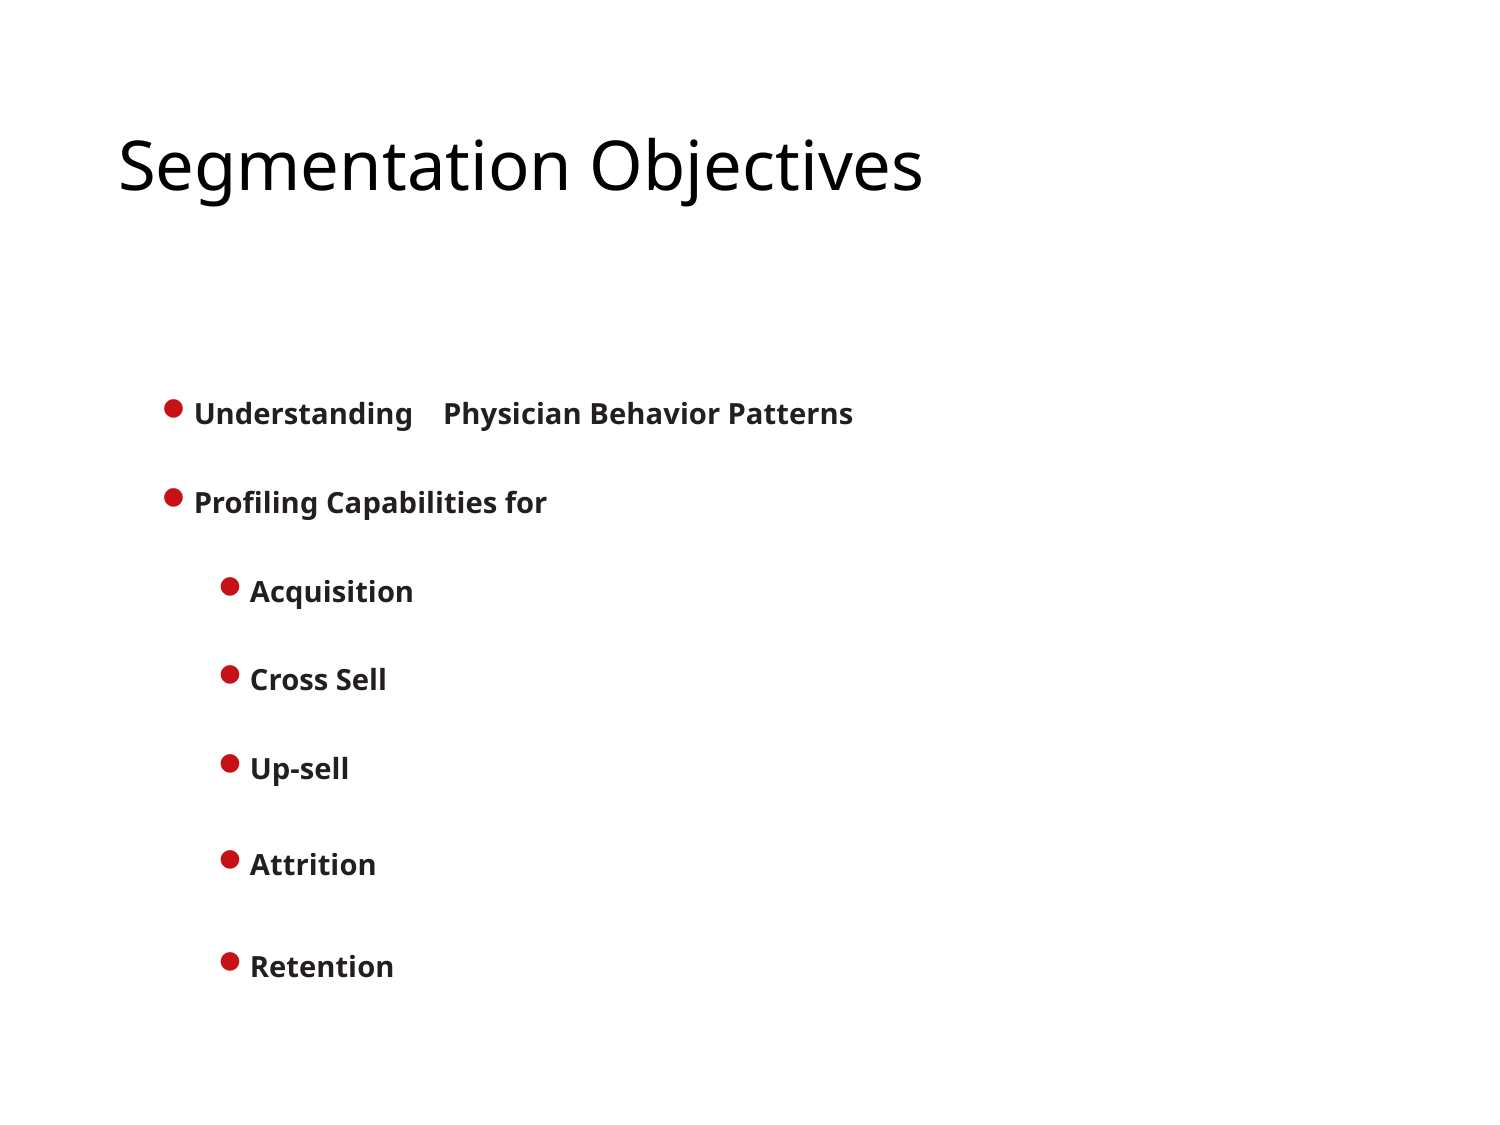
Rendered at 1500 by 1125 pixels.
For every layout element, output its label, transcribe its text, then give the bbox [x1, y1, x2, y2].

title Segmentation Objectives [103, 59, 1397, 278]
text_box Understanding Physician Behavior Patterns Profiling Capabilities for Acquisition Cross Sell Up-sell Attrition Retention [146, 388, 991, 1032]
